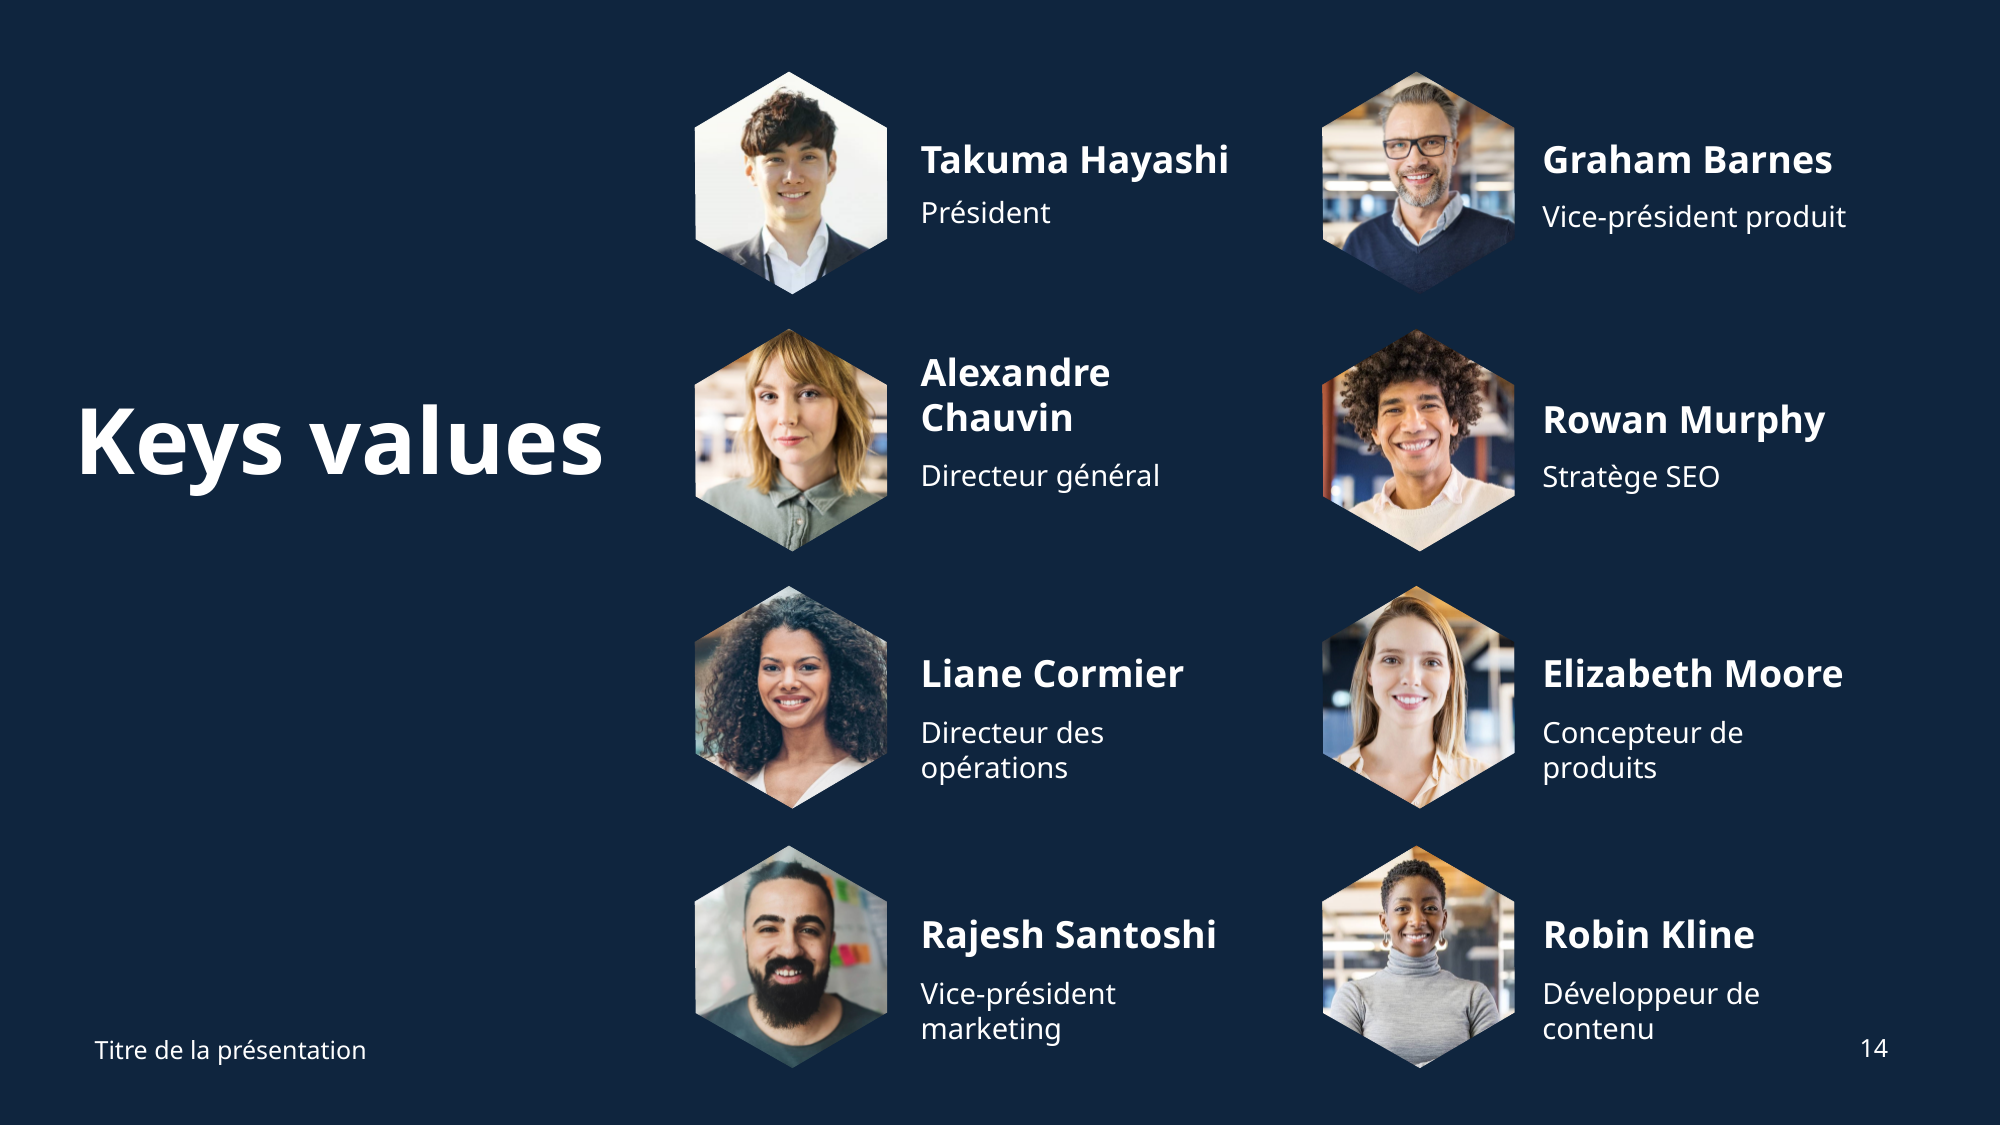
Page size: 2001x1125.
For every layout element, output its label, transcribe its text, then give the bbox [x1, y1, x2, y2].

list Directeur général [905, 449, 1266, 533]
list Elizabeth Moore [1527, 619, 1872, 703]
list Président [905, 191, 1282, 275]
text_box 14 [1836, 1019, 1912, 1080]
list Concepteur de produits [1527, 707, 1872, 791]
list Takuma Hayashi [905, 85, 1282, 189]
picture [1322, 845, 1515, 1069]
list Robin Kline [1527, 880, 1872, 964]
list Vice-président marketing [905, 968, 1250, 1052]
list Rajesh Santoshi [905, 880, 1250, 964]
list Stratège SEO [1527, 450, 1872, 534]
picture [694, 585, 888, 809]
picture [694, 328, 888, 552]
picture [694, 71, 888, 295]
picture [1322, 71, 1515, 295]
picture [1322, 328, 1515, 552]
footer Titre de la présentation [79, 1020, 755, 1080]
list Liane Cormier [905, 619, 1250, 703]
list Graham Barnes [1527, 105, 1872, 189]
picture [694, 845, 888, 1069]
list Directeur des opérations [905, 707, 1250, 791]
list Alexandre Chauvin [905, 345, 1266, 447]
list Rowan Murphy [1527, 333, 1872, 449]
list Développeur de contenu [1527, 968, 1872, 1052]
title Keys values [59, 388, 701, 984]
picture [1322, 585, 1515, 809]
list Vice-président produit [1527, 191, 1872, 275]
